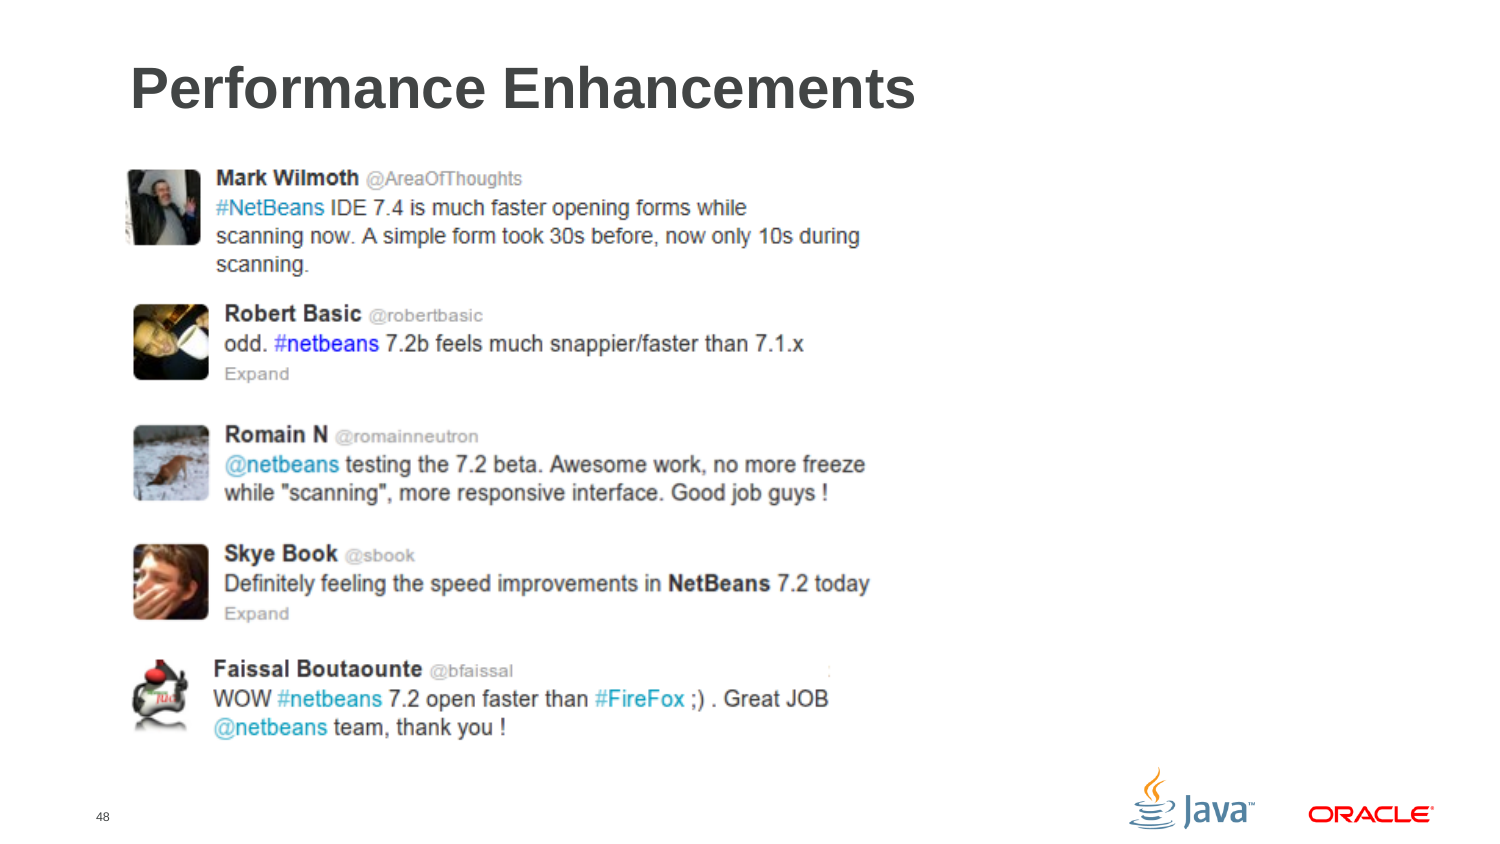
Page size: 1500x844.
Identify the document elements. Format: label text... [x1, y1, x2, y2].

picture [121, 162, 867, 280]
title Performance Enhancements [130, 0, 1404, 121]
picture [1293, 790, 1445, 838]
picture [126, 416, 871, 516]
picture [126, 534, 876, 631]
picture [1109, 762, 1266, 834]
picture [126, 651, 838, 748]
picture [126, 295, 818, 396]
